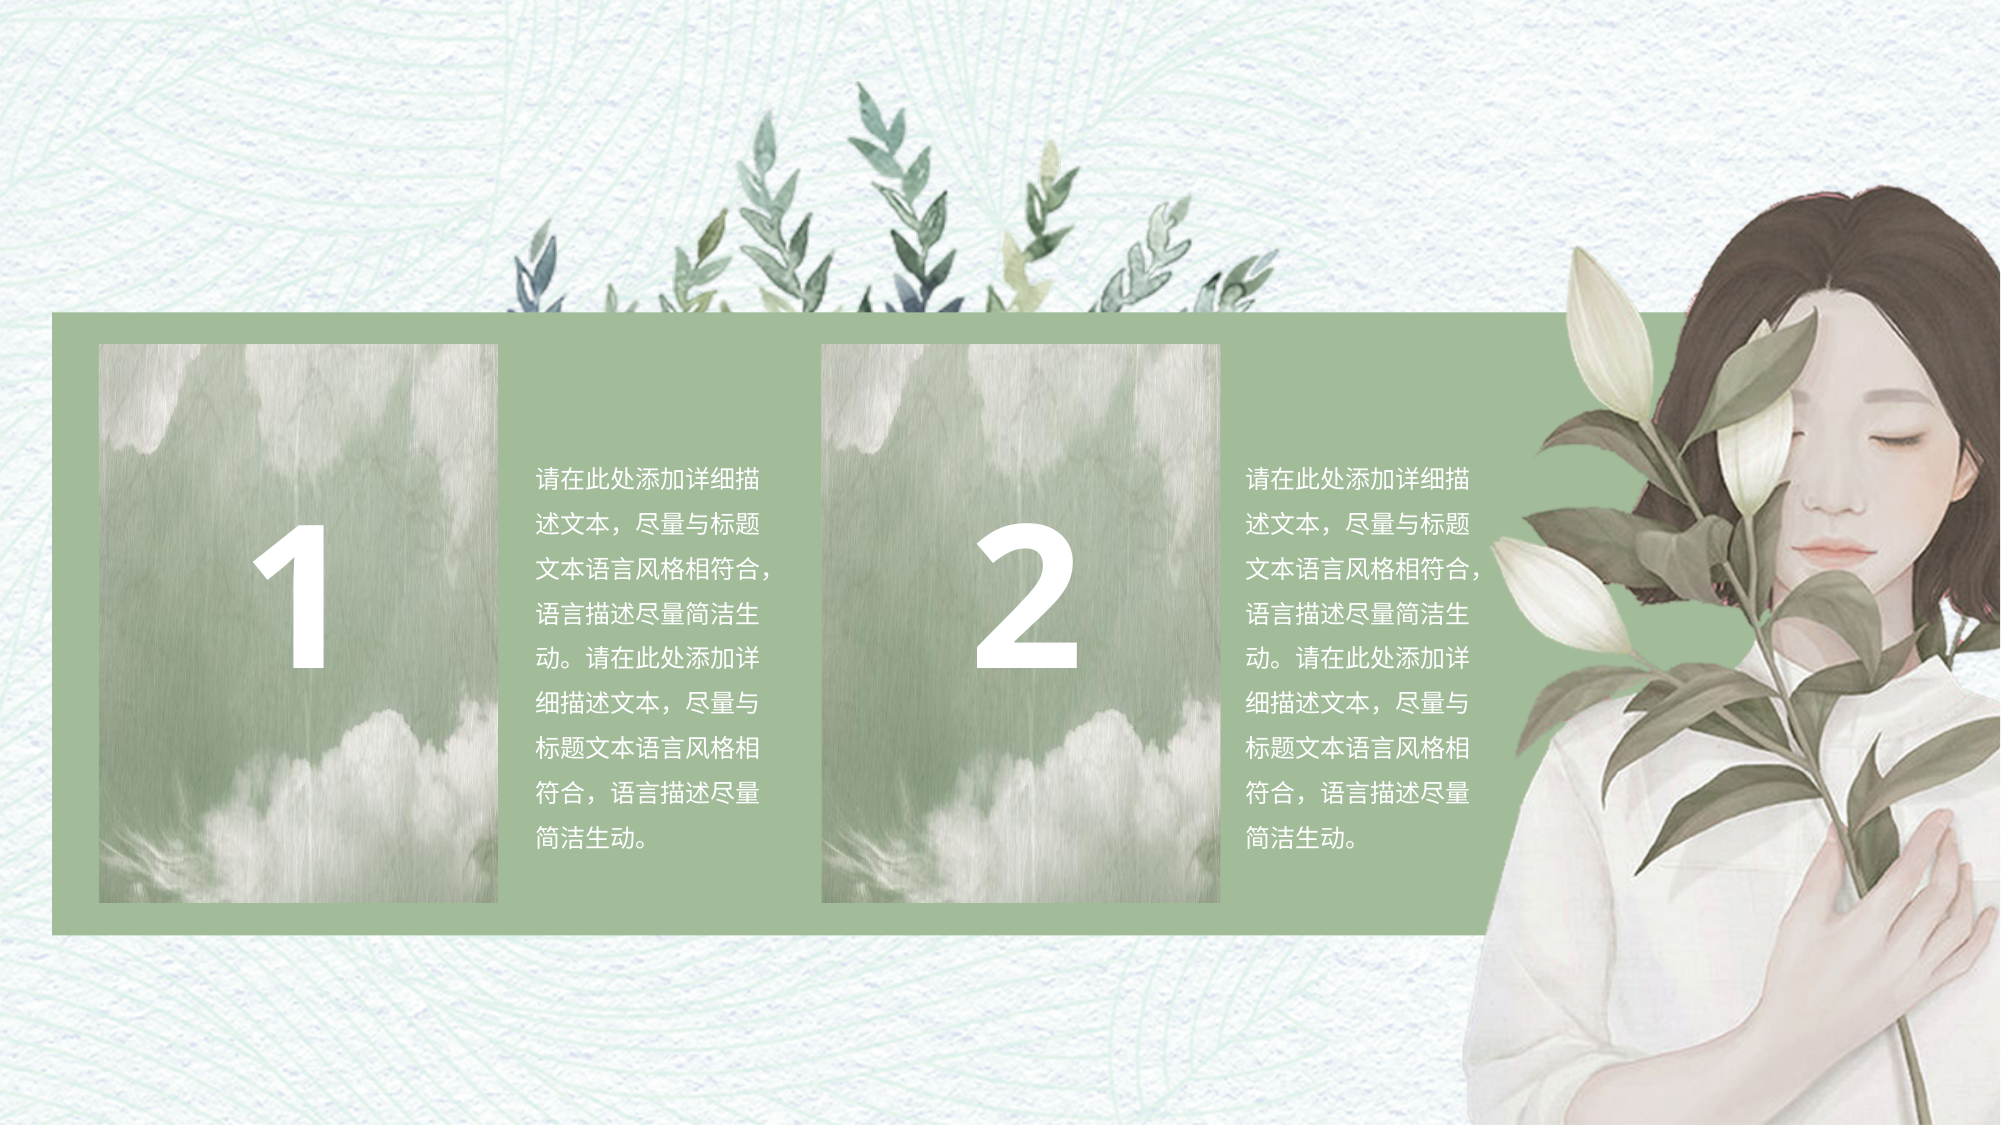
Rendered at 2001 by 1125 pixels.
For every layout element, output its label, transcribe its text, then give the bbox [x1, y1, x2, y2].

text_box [98, 344, 498, 904]
text_box 请在此处添加详细描述文本，尽量与标题文本语言风格相符合，语言描述尽量简洁生动。请在此处添加详细描述文本，尽量与标题文本语言风格相符合，语言描述尽量简洁生动。 [1231, 441, 1487, 860]
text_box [821, 344, 1221, 904]
picture [0, 0, 2001, 1125]
text_box 请在此处添加详细描述文本，尽量与标题文本语言风格相符合，语言描述尽量简洁生动。请在此处添加详细描述文本，尽量与标题文本语言风格相符合，语言描述尽量简洁生动。 [520, 441, 777, 860]
